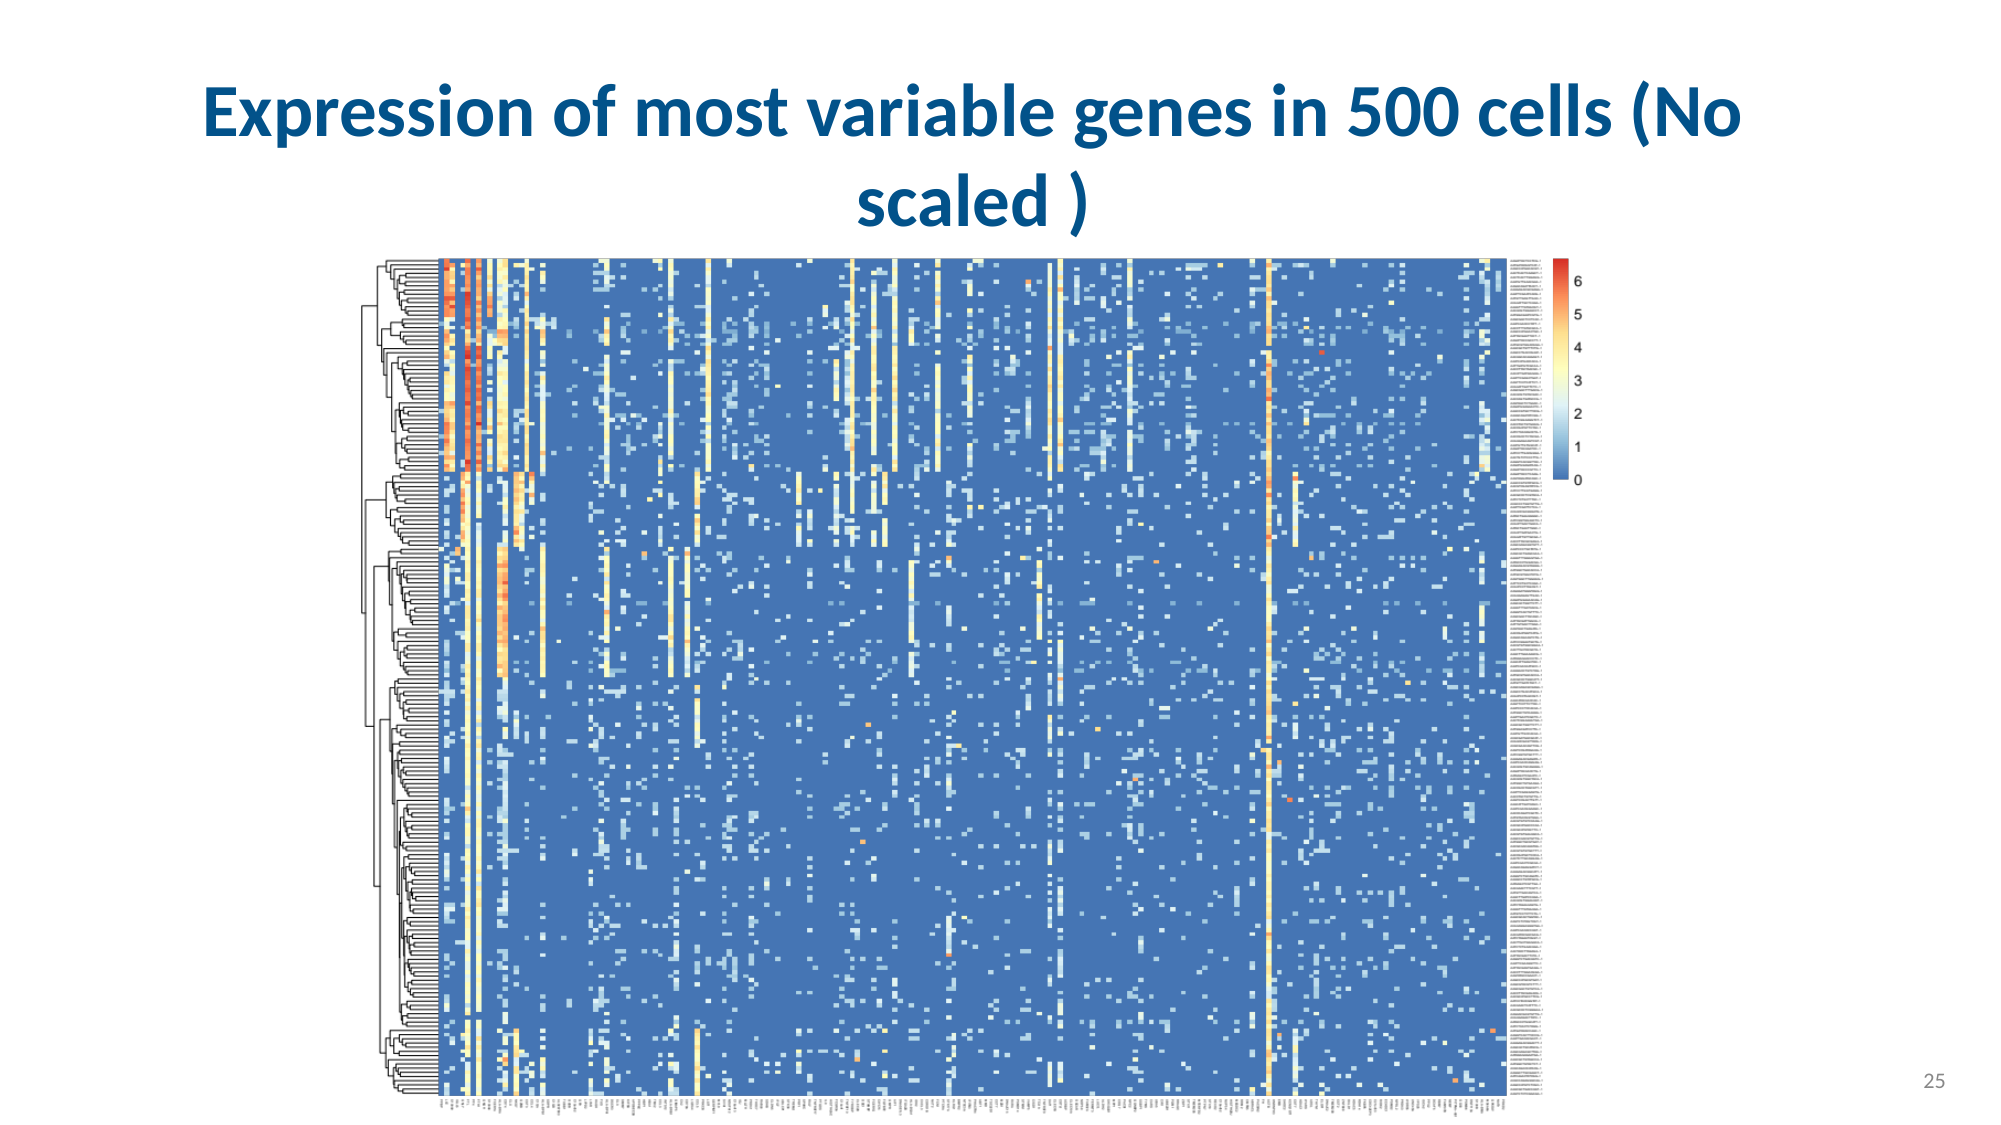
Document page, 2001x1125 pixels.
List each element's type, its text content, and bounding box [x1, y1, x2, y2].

title Expression of most variable genes in 500 cells (No scaled ) [135, 42, 1813, 260]
picture [358, 251, 1593, 1125]
